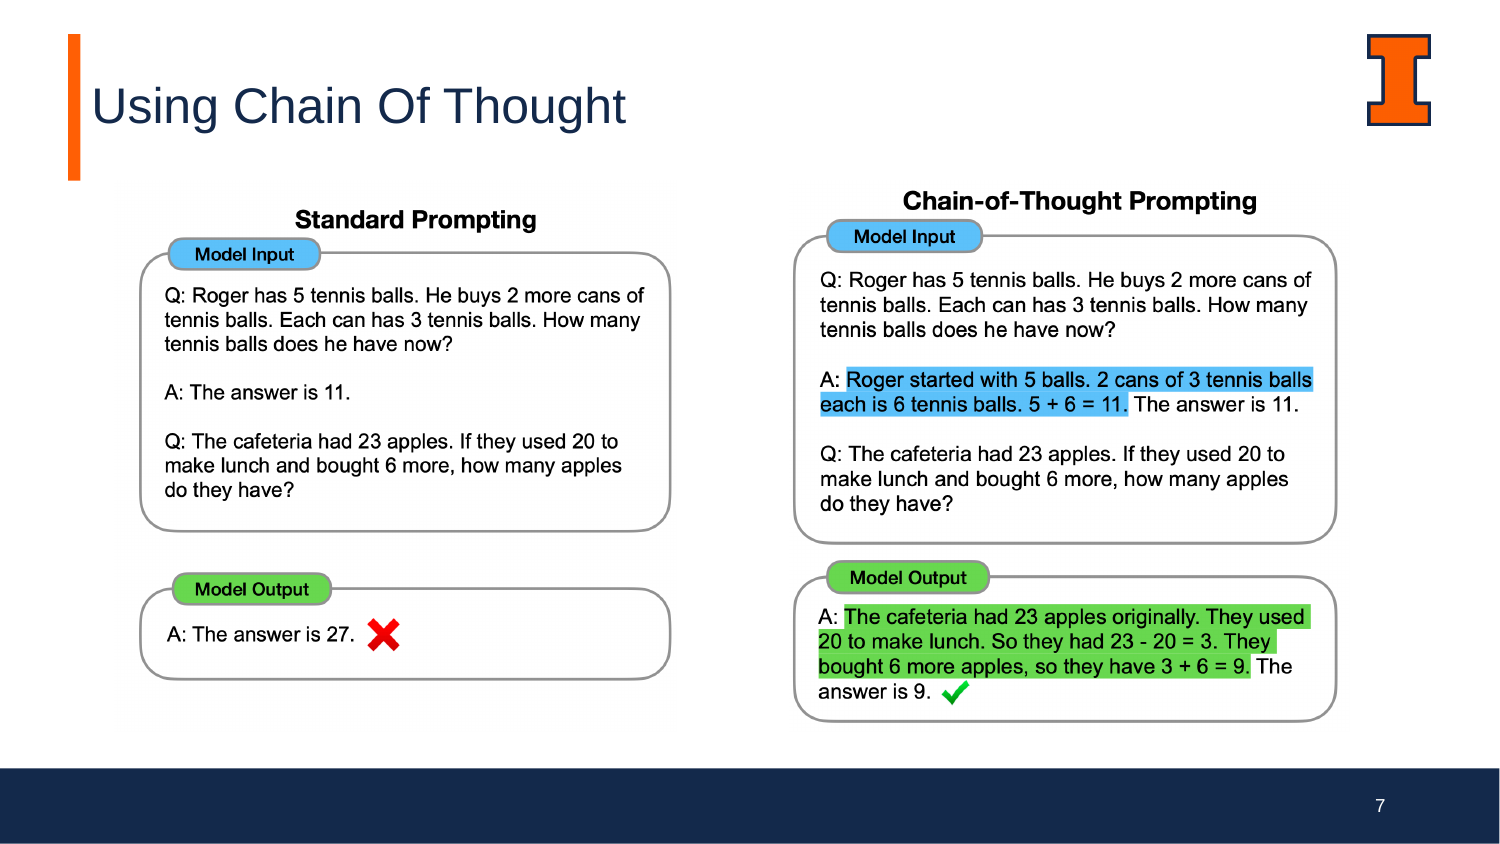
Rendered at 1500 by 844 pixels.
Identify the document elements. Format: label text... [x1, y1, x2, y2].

picture [1367, 34, 1431, 126]
picture [788, 180, 1350, 733]
title Using Chain Of Thought [80, 34, 1357, 181]
slide_number ‹#› [1059, 782, 1397, 827]
picture [114, 180, 677, 733]
